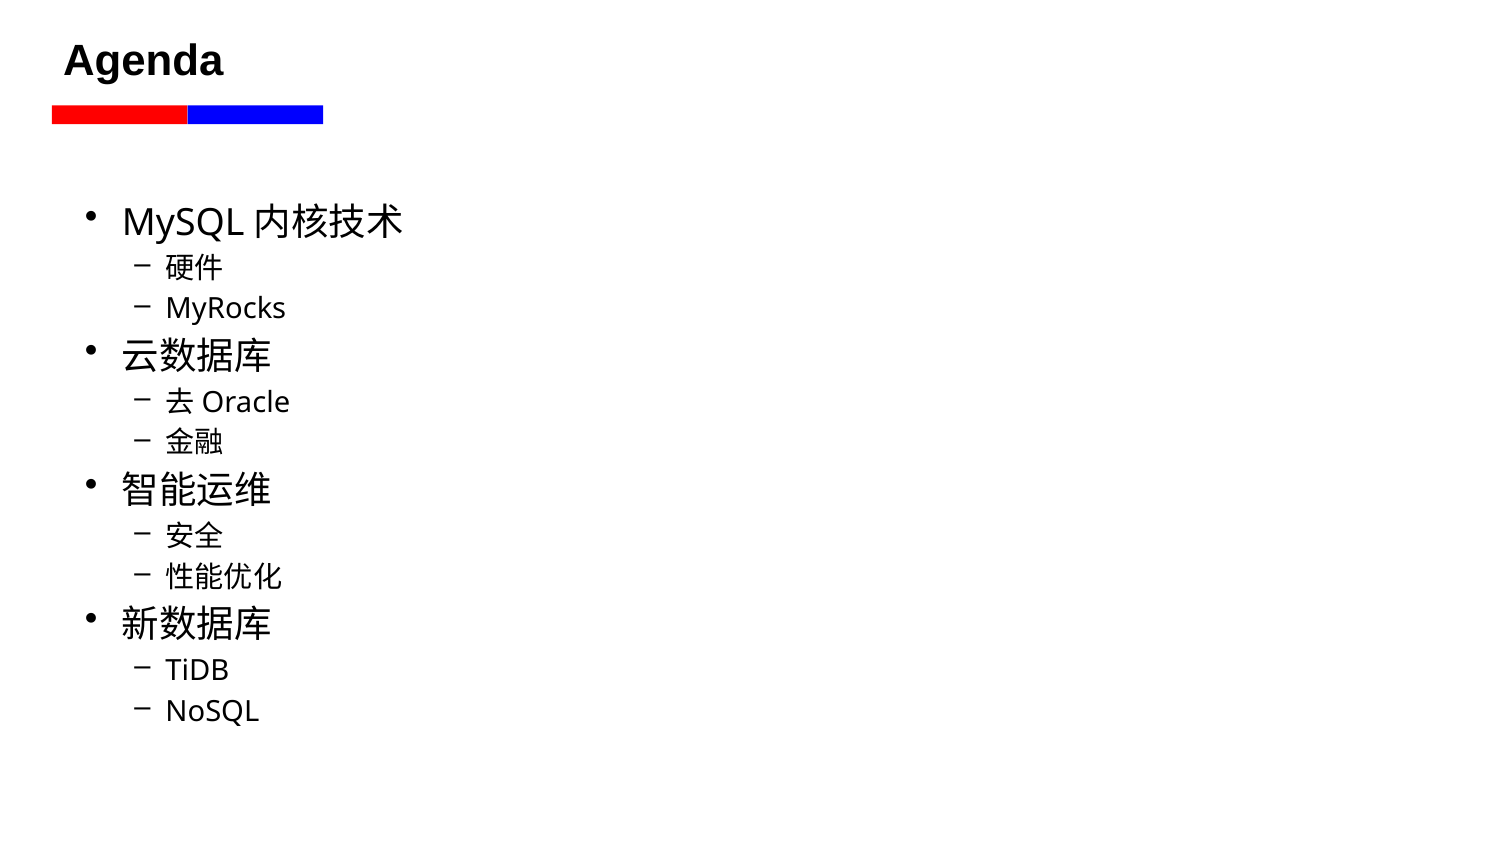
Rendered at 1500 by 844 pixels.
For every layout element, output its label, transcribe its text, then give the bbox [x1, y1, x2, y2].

title Agenda [52, 8, 1448, 107]
list MySQL内核技术 硬件 MyRocks 云数据库 去Oracle 金融 智能运维 安全 性能优化 新数据库 TiDB NoSQL [74, 192, 1426, 812]
